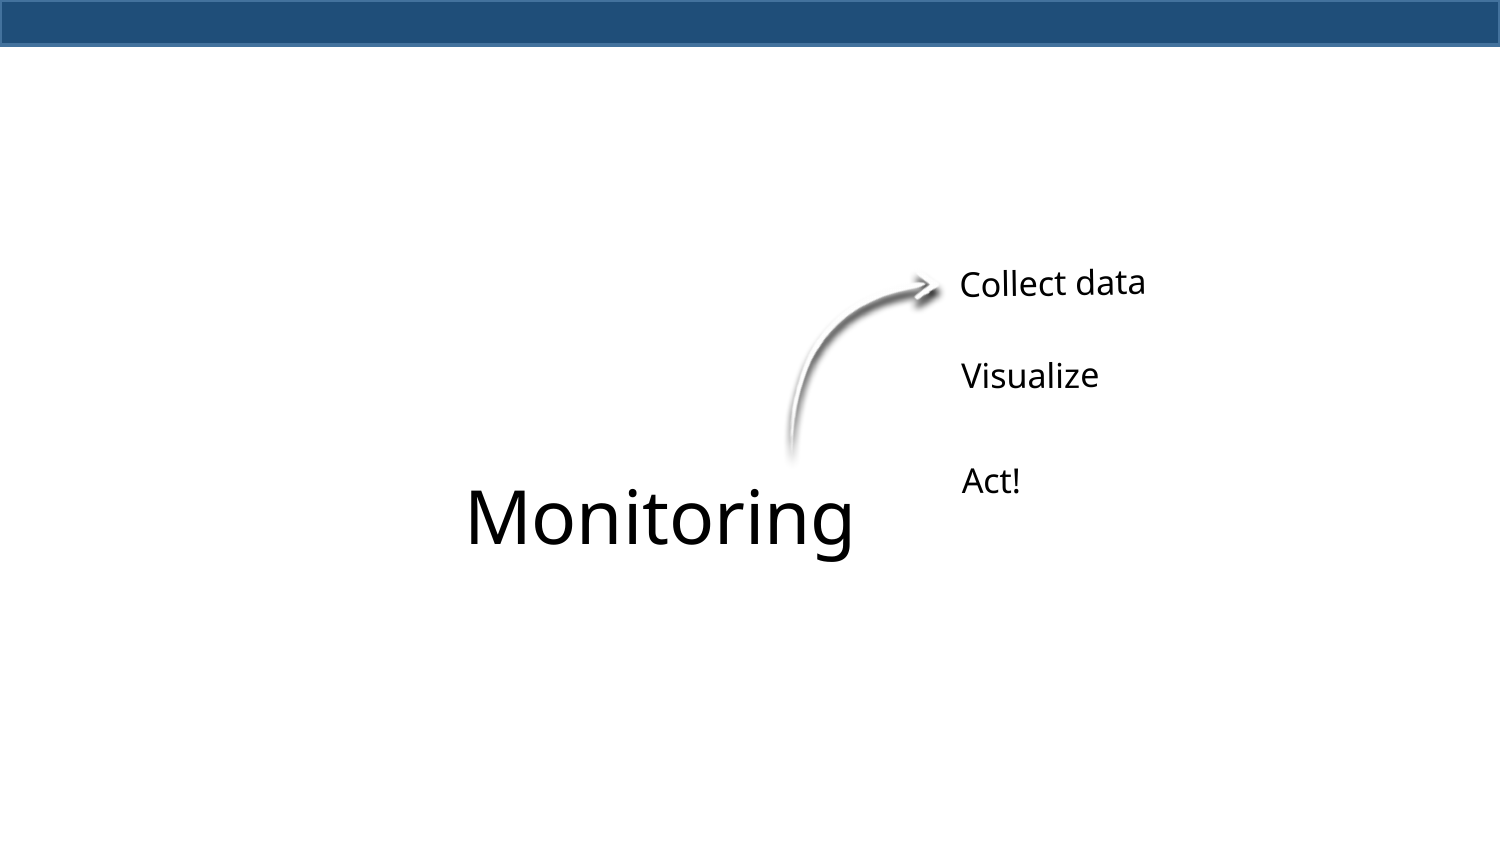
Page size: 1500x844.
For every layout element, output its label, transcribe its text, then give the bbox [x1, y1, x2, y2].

picture [732, 249, 970, 469]
text_box Act! [961, 459, 1022, 501]
text_box Collect data [958, 259, 1147, 304]
text_box Visualize [975, 353, 1100, 396]
text_box Monitoring [444, 465, 859, 565]
